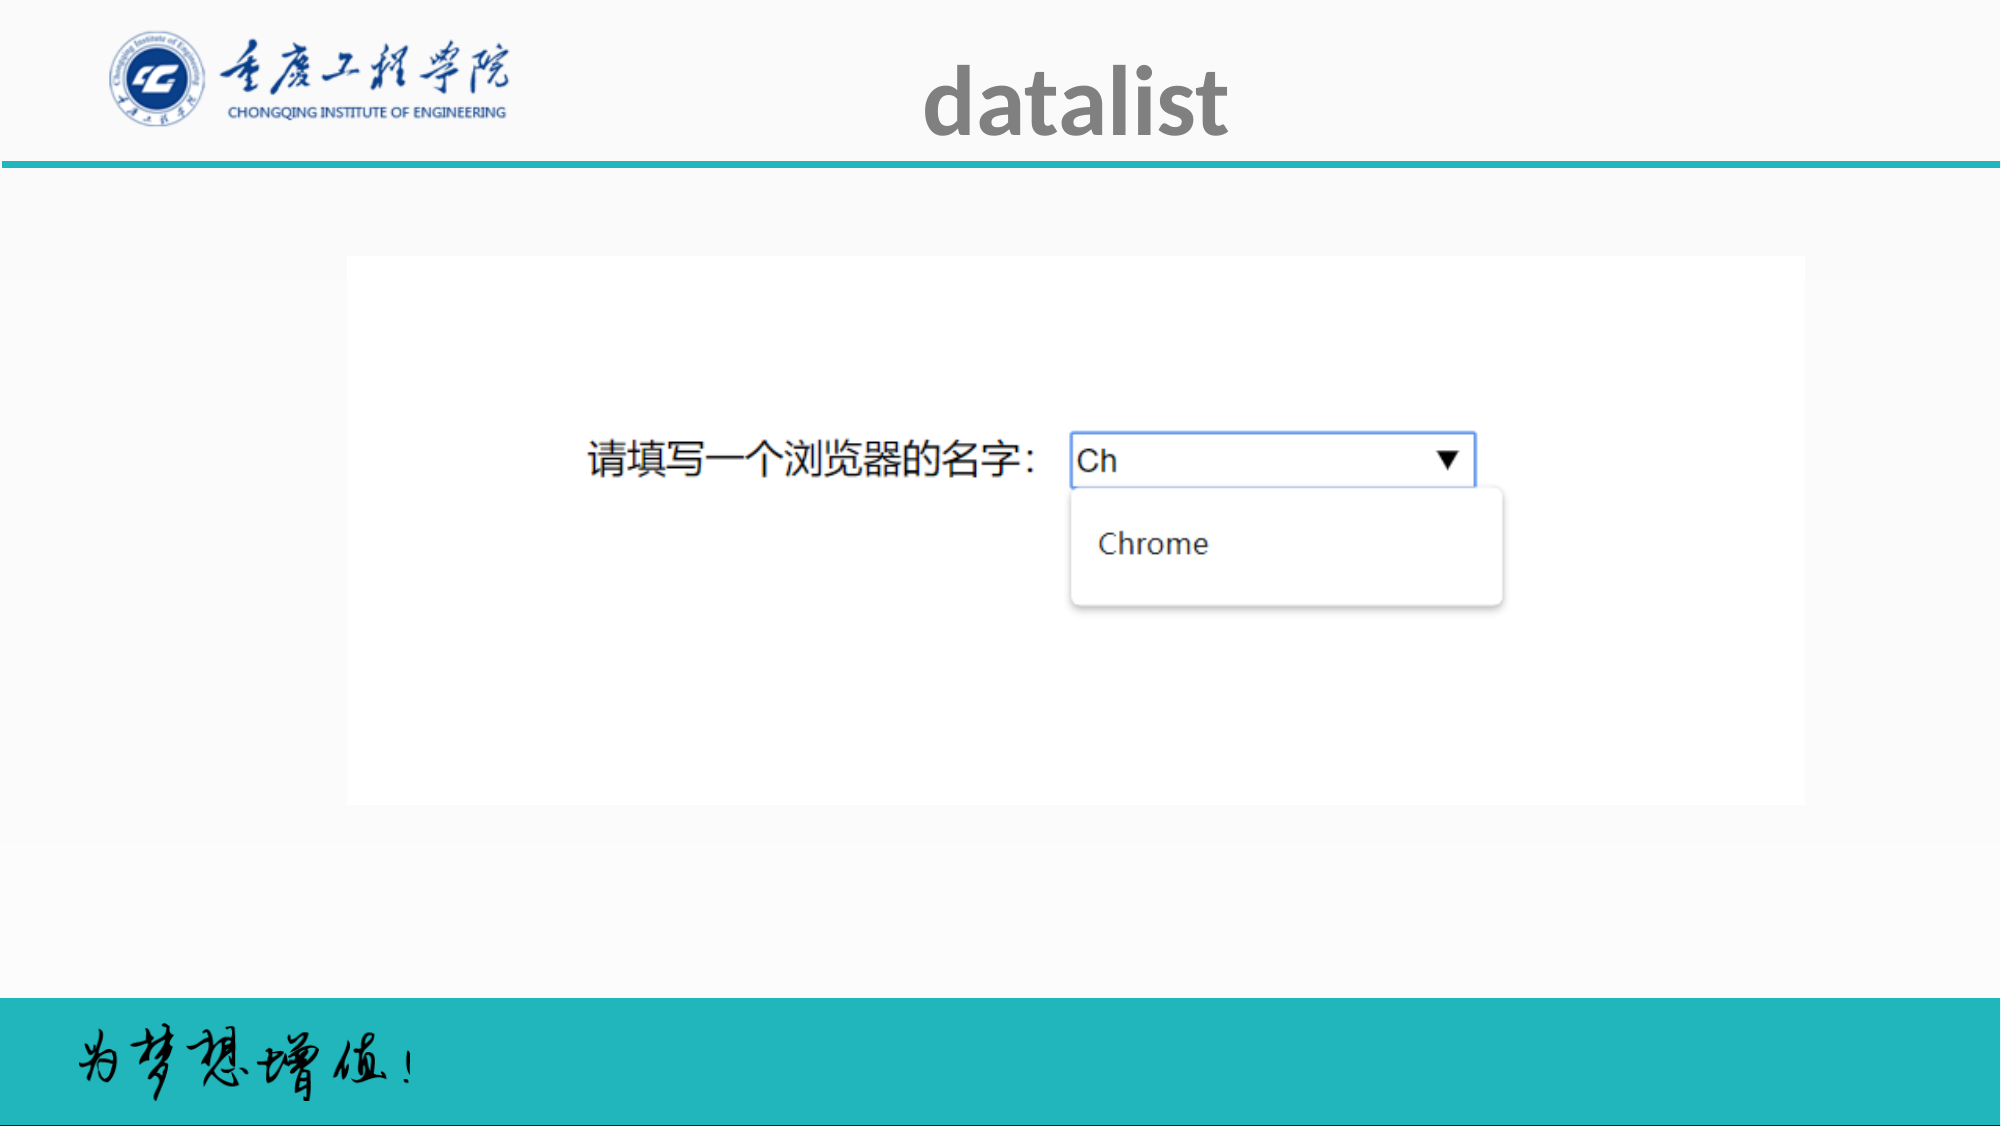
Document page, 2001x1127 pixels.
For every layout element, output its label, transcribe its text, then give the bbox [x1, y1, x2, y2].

picture [79, 1023, 410, 1101]
picture [0, 0, 2001, 998]
text_box datalist [907, 28, 1246, 163]
